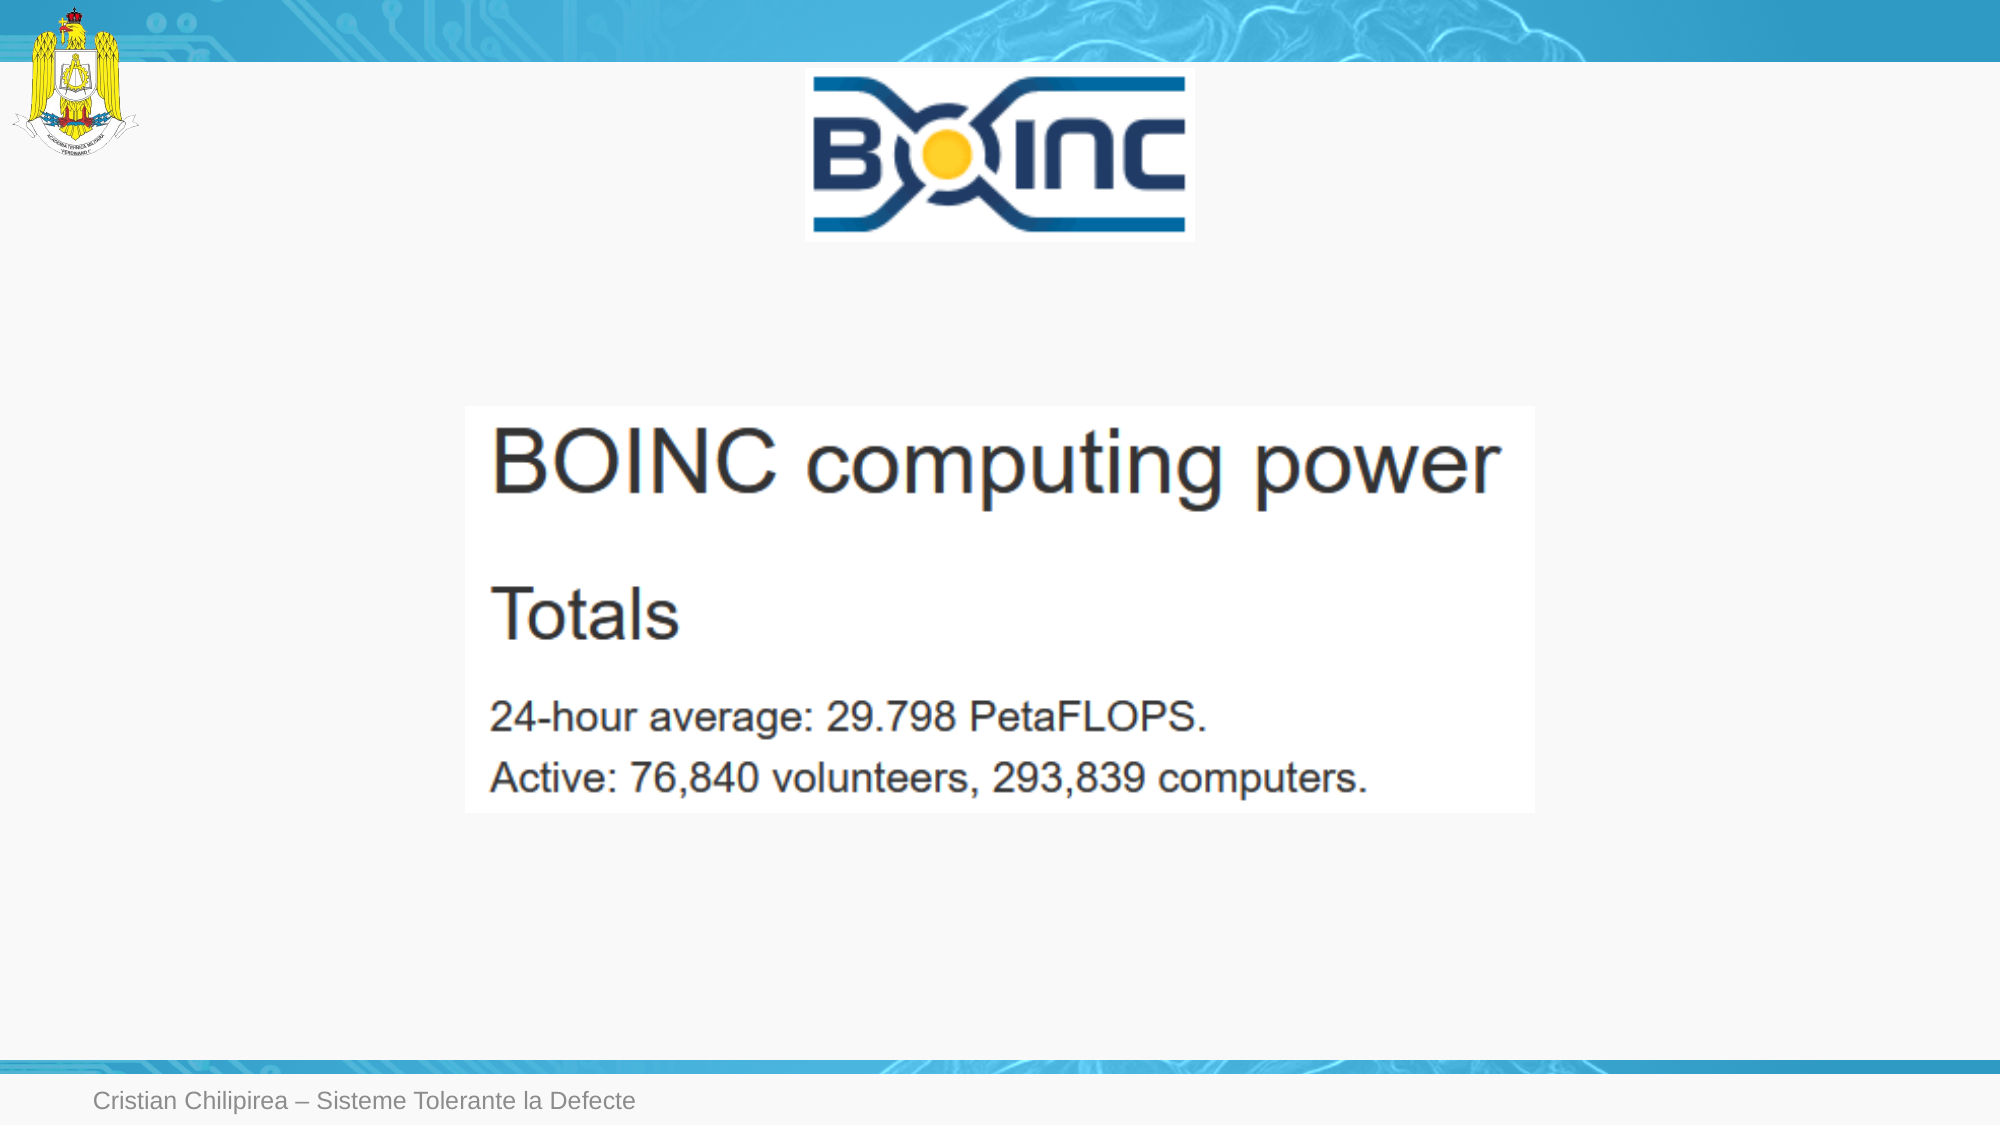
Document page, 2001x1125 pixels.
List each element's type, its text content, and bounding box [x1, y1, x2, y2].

footer Cristian Chilipirea – Sisteme Tolerante la Defecte [77, 1073, 1338, 1125]
picture [0, 0, 2000, 156]
picture [0, 1060, 2000, 1074]
picture [464, 406, 1535, 813]
picture [805, 68, 1195, 242]
